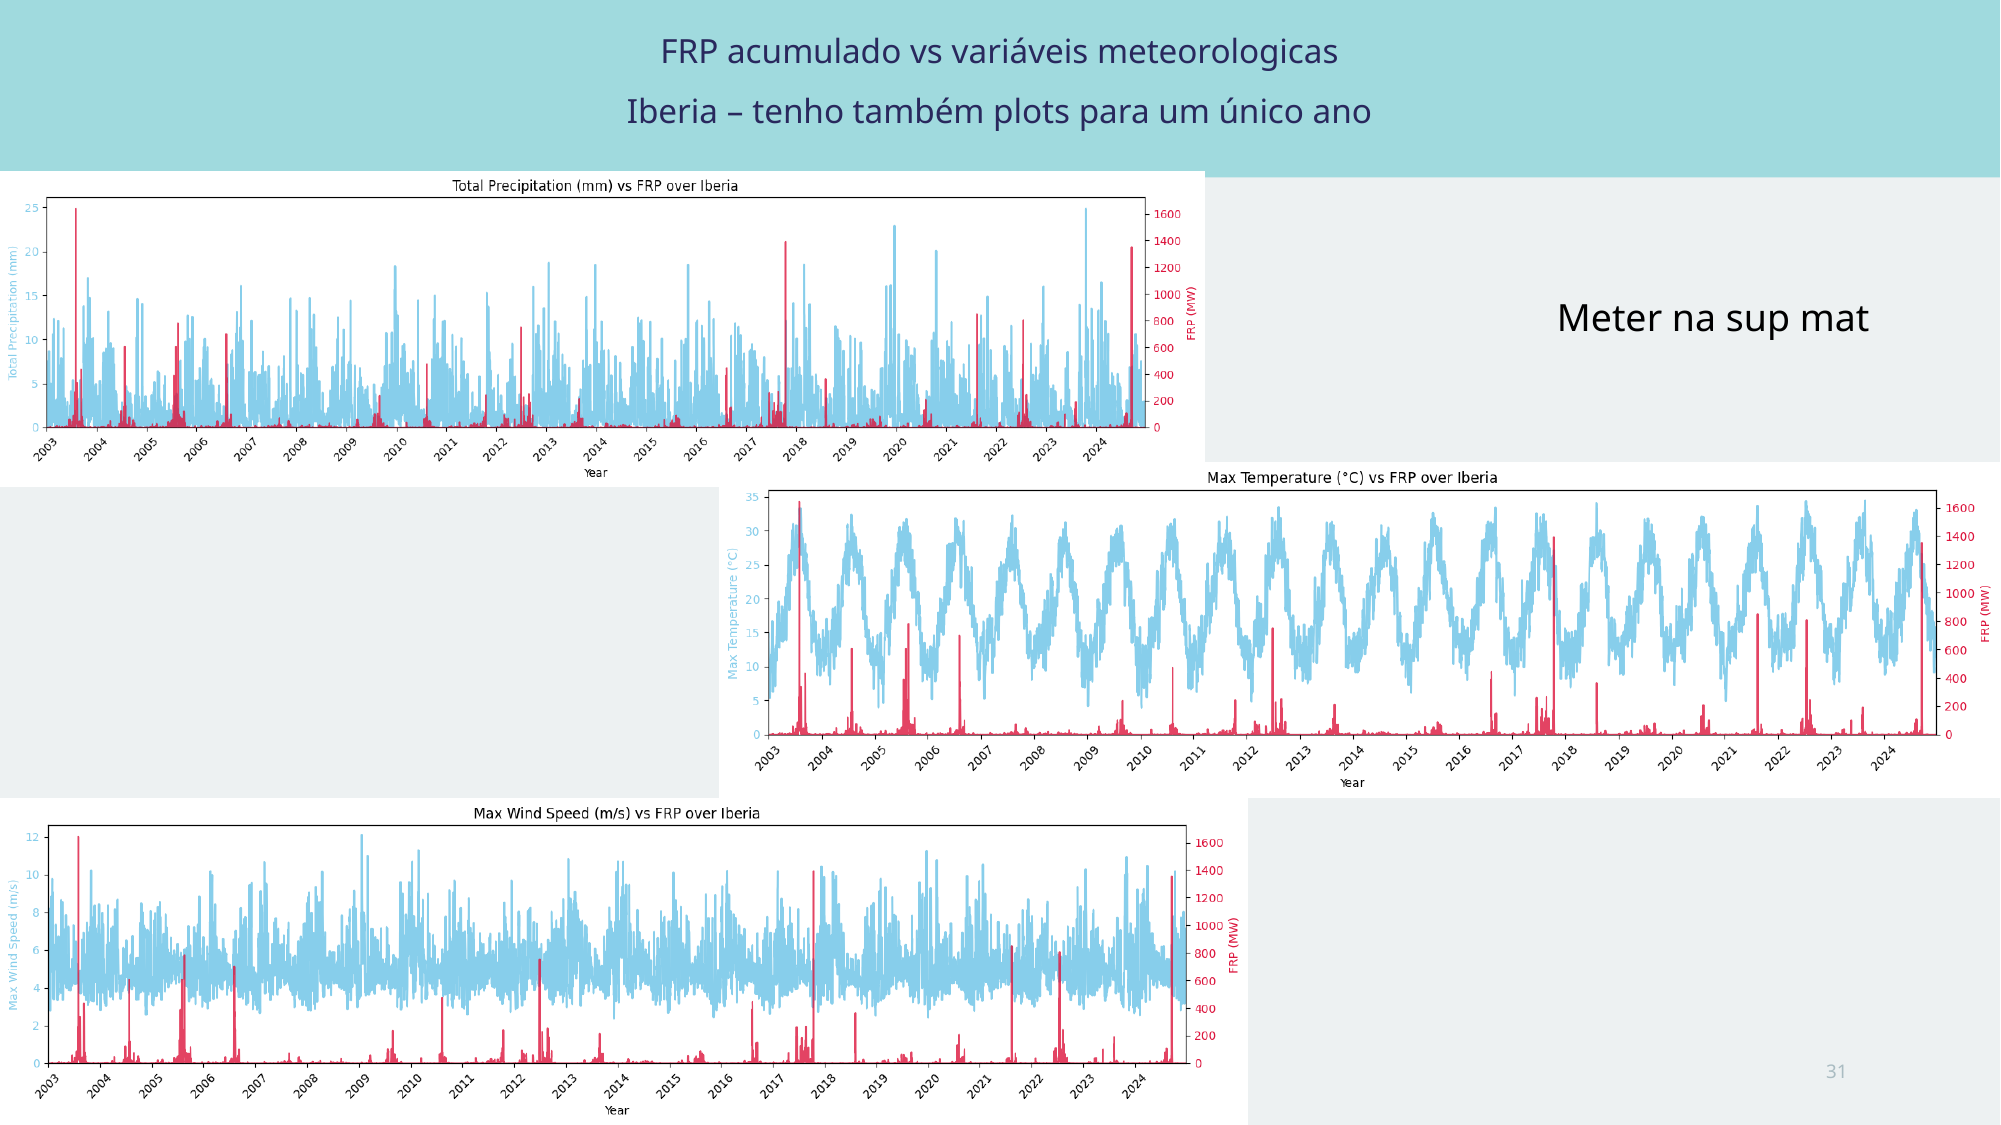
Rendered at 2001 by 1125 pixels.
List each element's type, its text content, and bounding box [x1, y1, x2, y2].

picture [0, 171, 2000, 1125]
text_box Meter na sup mat [1542, 286, 1891, 347]
slide_number 31 [1412, 1042, 1863, 1103]
list FRP acumulado vs variáveis meteorologicas Iberia – tenho também plots para um único ano [0, 22, 2000, 154]
